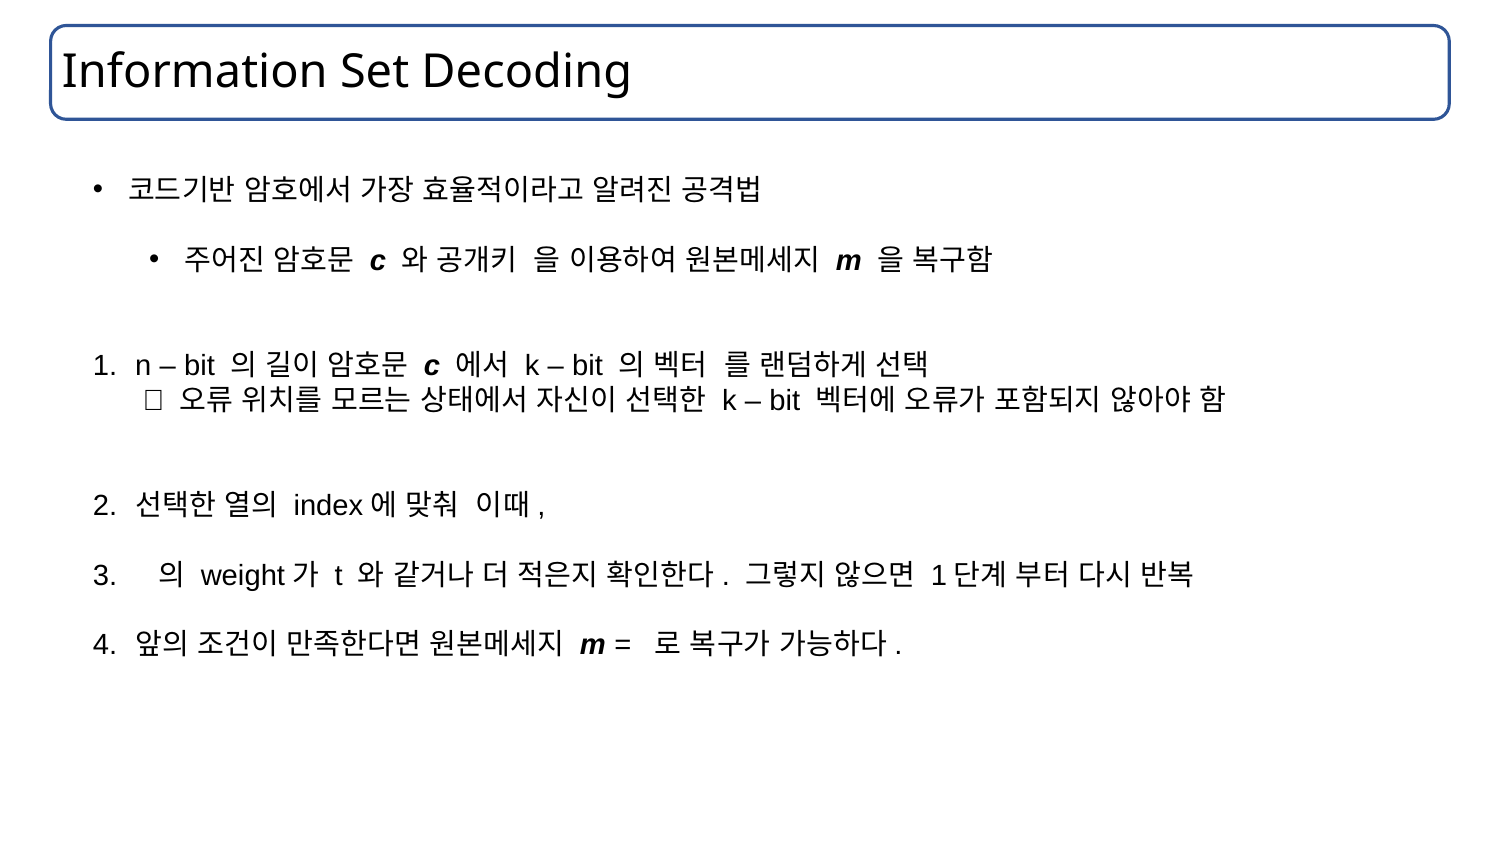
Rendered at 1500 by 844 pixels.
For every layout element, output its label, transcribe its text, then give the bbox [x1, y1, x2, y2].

title Information Set Decoding [50, 25, 1450, 120]
